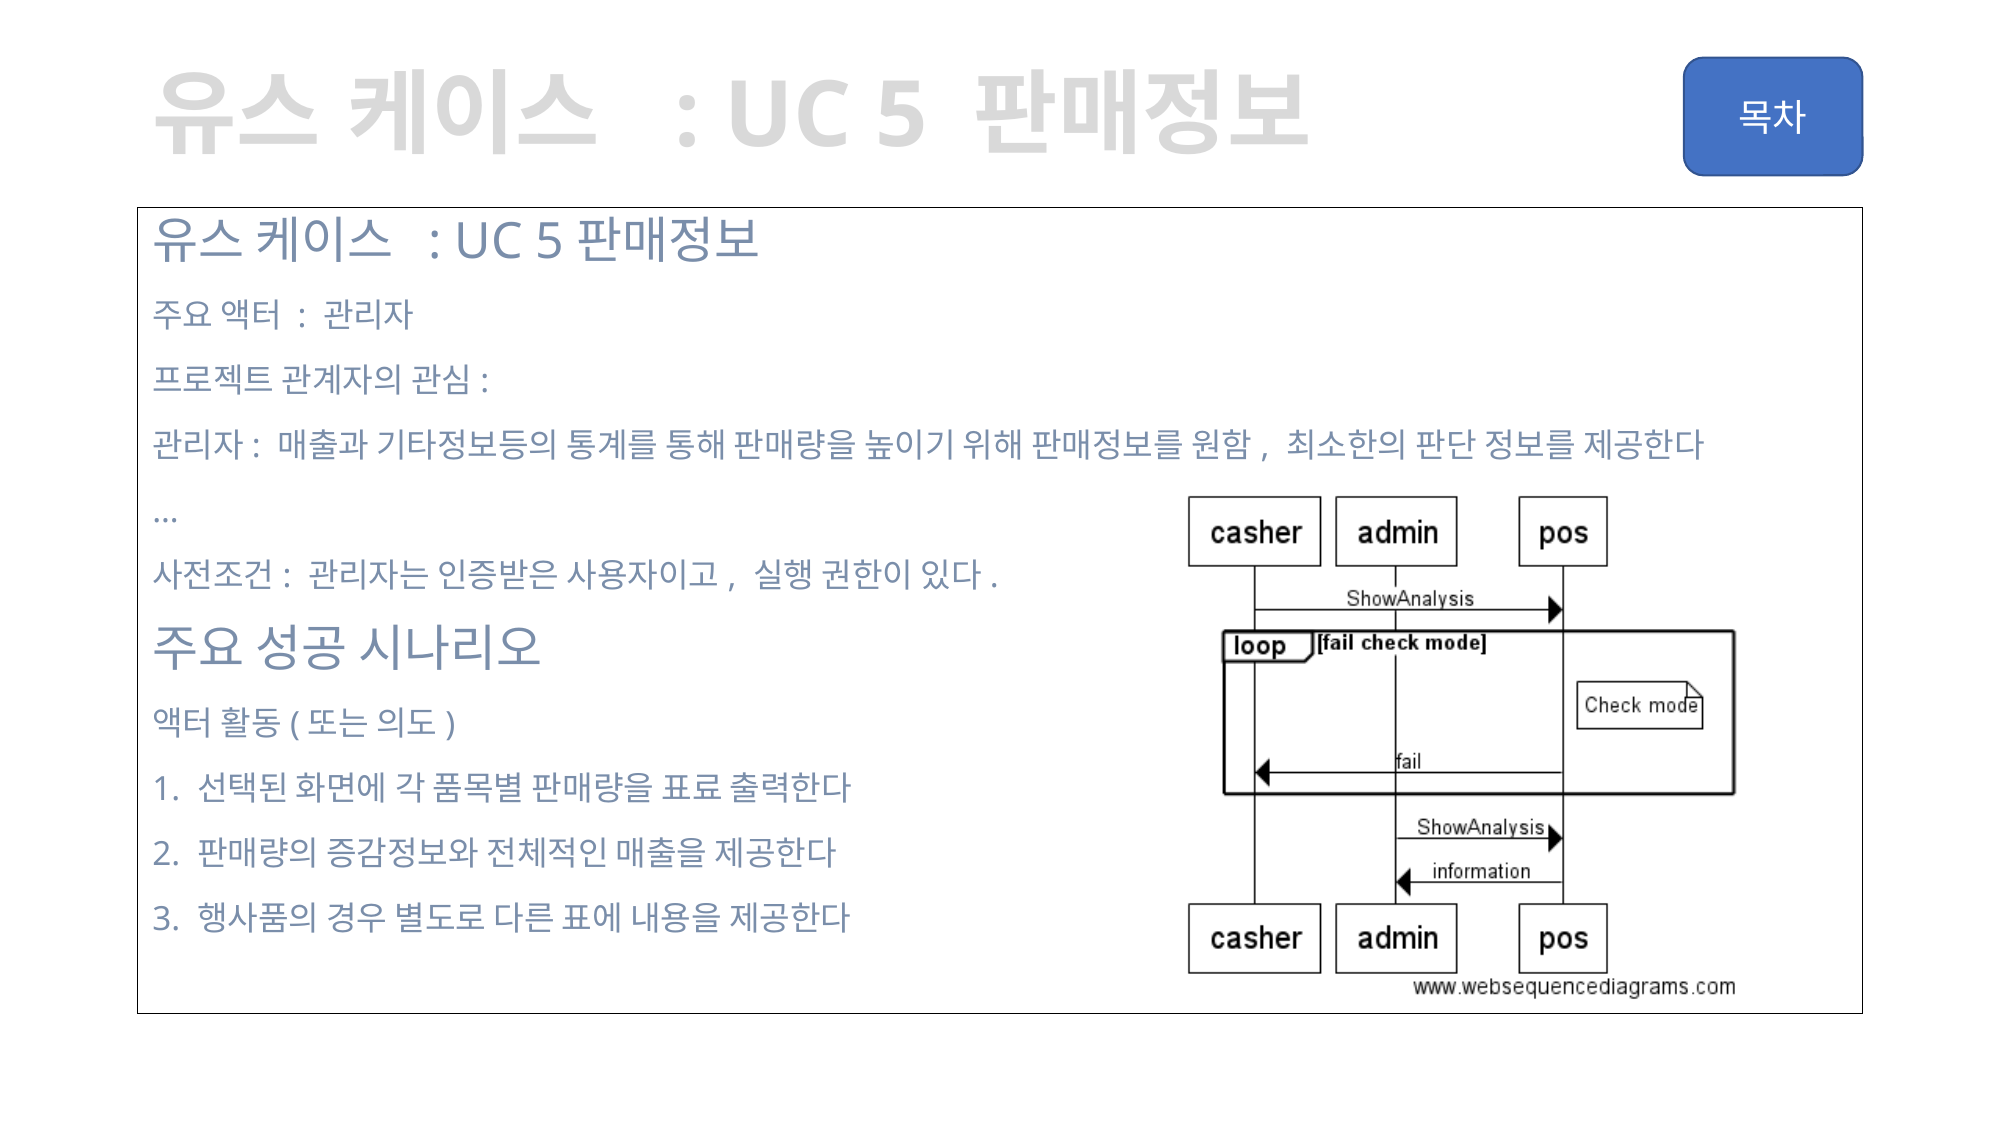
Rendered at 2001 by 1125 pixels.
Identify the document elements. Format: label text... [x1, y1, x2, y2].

list 유스 케이스 : UC 5판매정보 주요 액터 : 관리자 프로젝트 관계자의 관심: 관리자: 매출과 기타정보등의 통계를 통해 판매량을 높이기 위해 판매정보를 원함, 최소한의 판단 정보를 제공한다 … 사전조건: 관리자는 인증받은 사용자이고, 실행 권한이 있다. 주요 성공 시나리오 액터 활동(또는 의도) 1. 선택된 화면에 각 품목별 판매량을 표료 출력한다 2. 판매량의 증감정보와 전체적인 매출을 제공한다 3. 행사품의 경우 별도로 다른 표에 내용을 제공한다 [137, 207, 1863, 1014]
picture [1165, 473, 1749, 1010]
title 유스 케이스 : UC 5 판매정보 [137, 57, 1664, 176]
